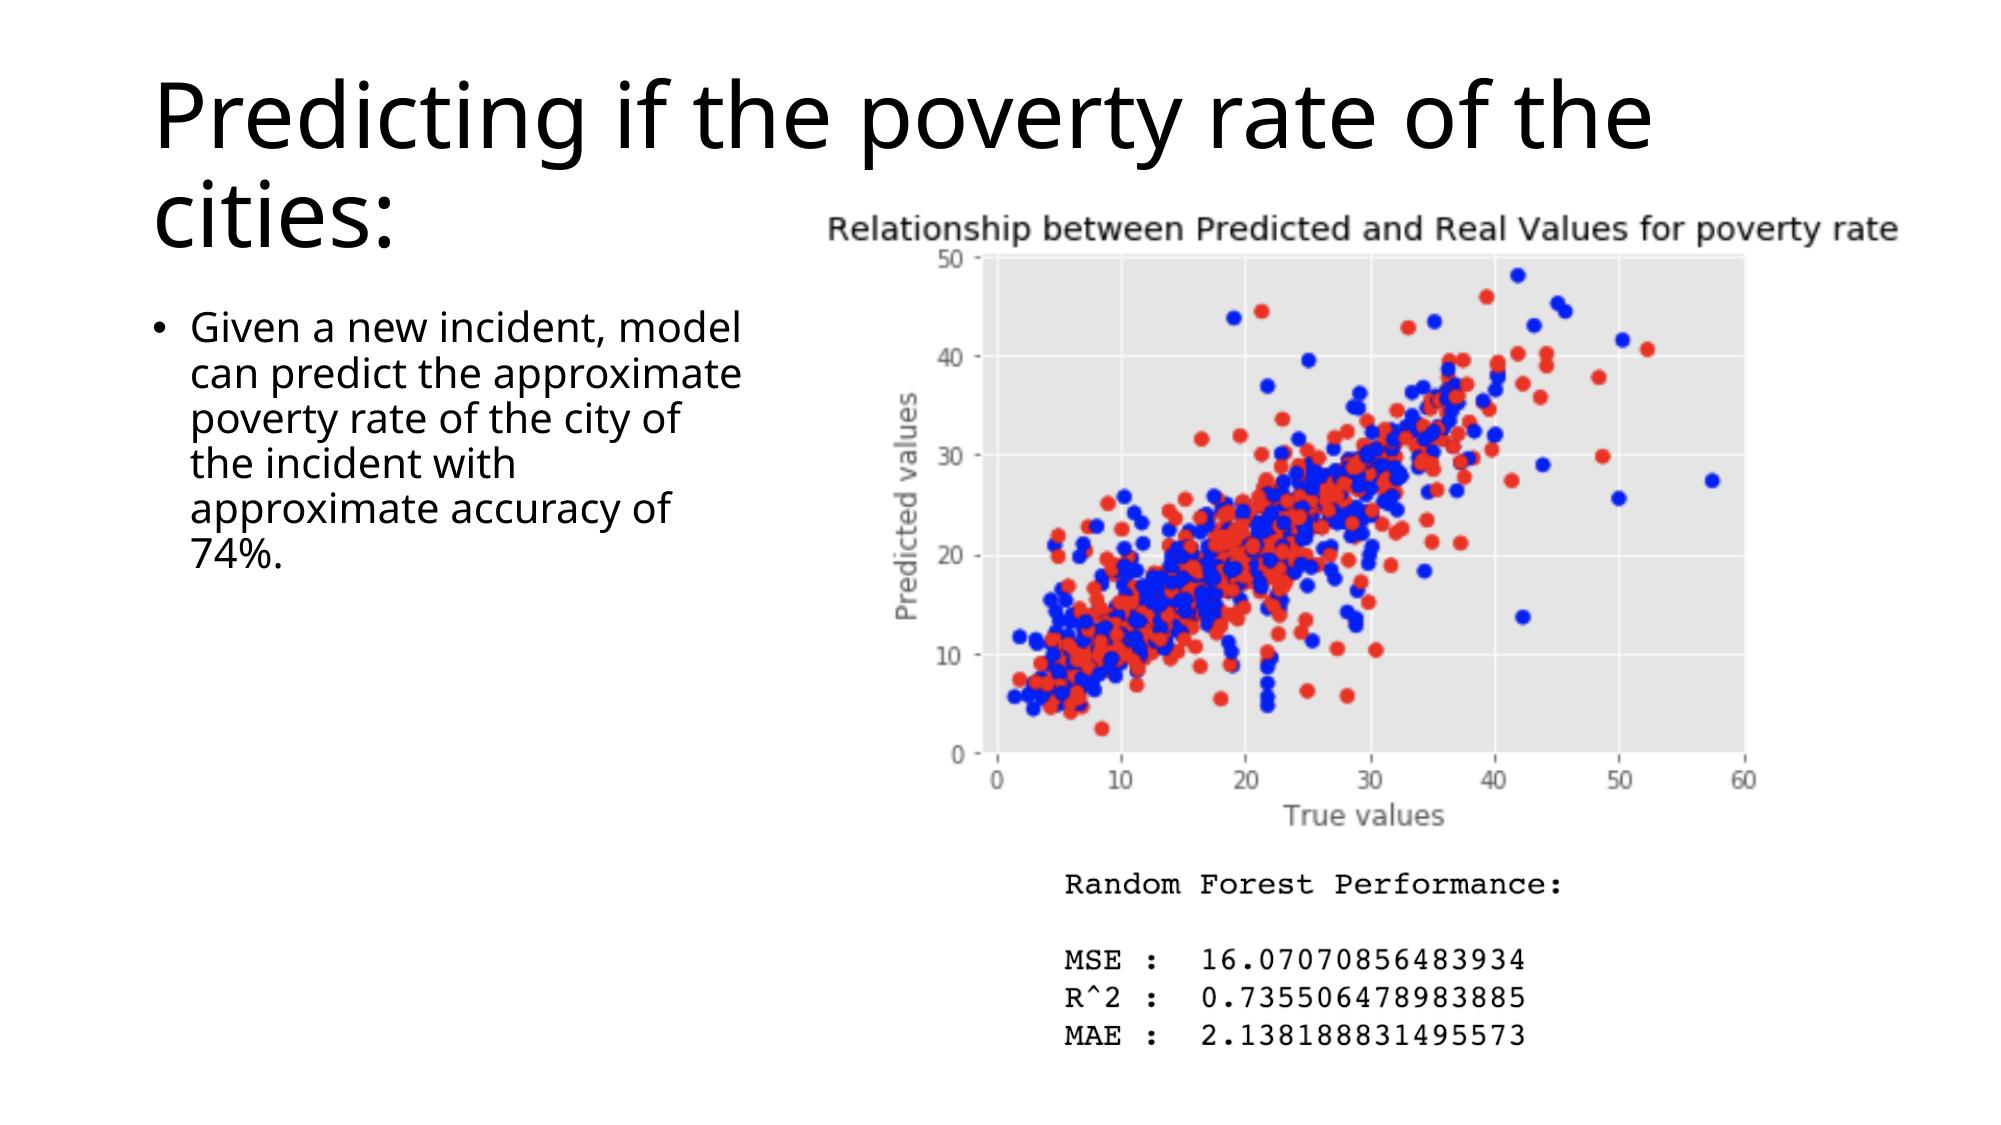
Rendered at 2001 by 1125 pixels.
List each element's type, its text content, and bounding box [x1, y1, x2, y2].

picture [1022, 860, 1741, 1066]
picture [811, 199, 1914, 840]
list Given a new incident, model can predict the approximate poverty rate of the city of the incident with approximate accuracy of 74%. [137, 299, 761, 1014]
title Predicting if the poverty rate of the cities: [137, 59, 1863, 278]
